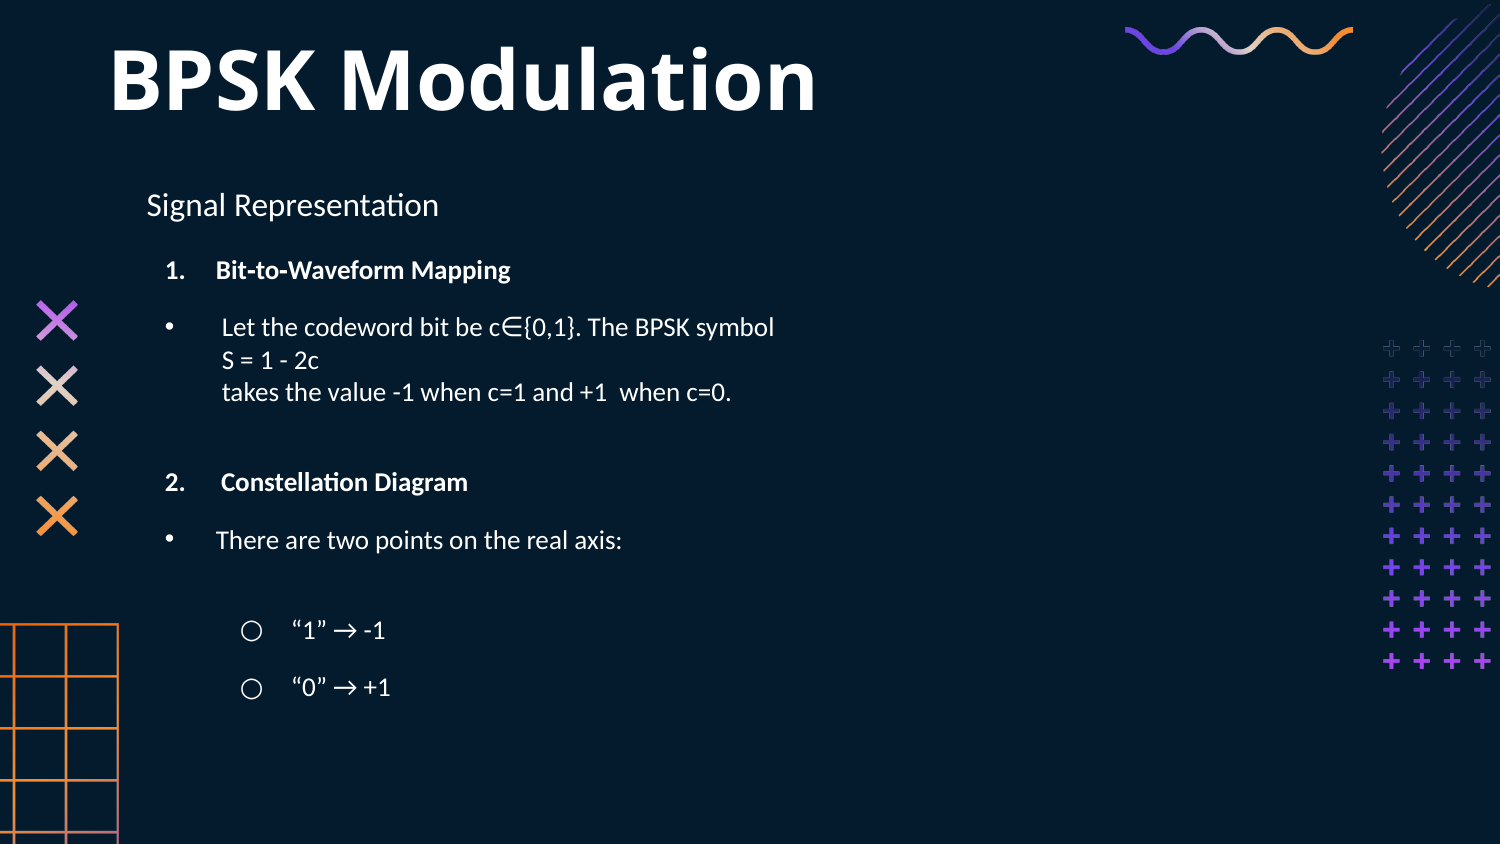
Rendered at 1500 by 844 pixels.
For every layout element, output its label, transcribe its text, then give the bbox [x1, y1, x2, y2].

picture [1125, 27, 1353, 55]
subtitle Bit‐to‐Waveform Mapping Let the codeword bit be c∈{0,1}. The BPSK symbol S = 1 - 2c takes the value -1 when c=1 and +1 when c=0. Constellation Diagram There are two points on the real axis: “1” → -1 “0” → +1 [125, 237, 1214, 807]
picture [0, 623, 119, 844]
title BPSK Modulation [92, 51, 912, 134]
text_box Signal Representation [131, 158, 1208, 239]
picture [1381, 0, 1500, 293]
picture [1384, 341, 1500, 669]
picture [36, 300, 78, 536]
